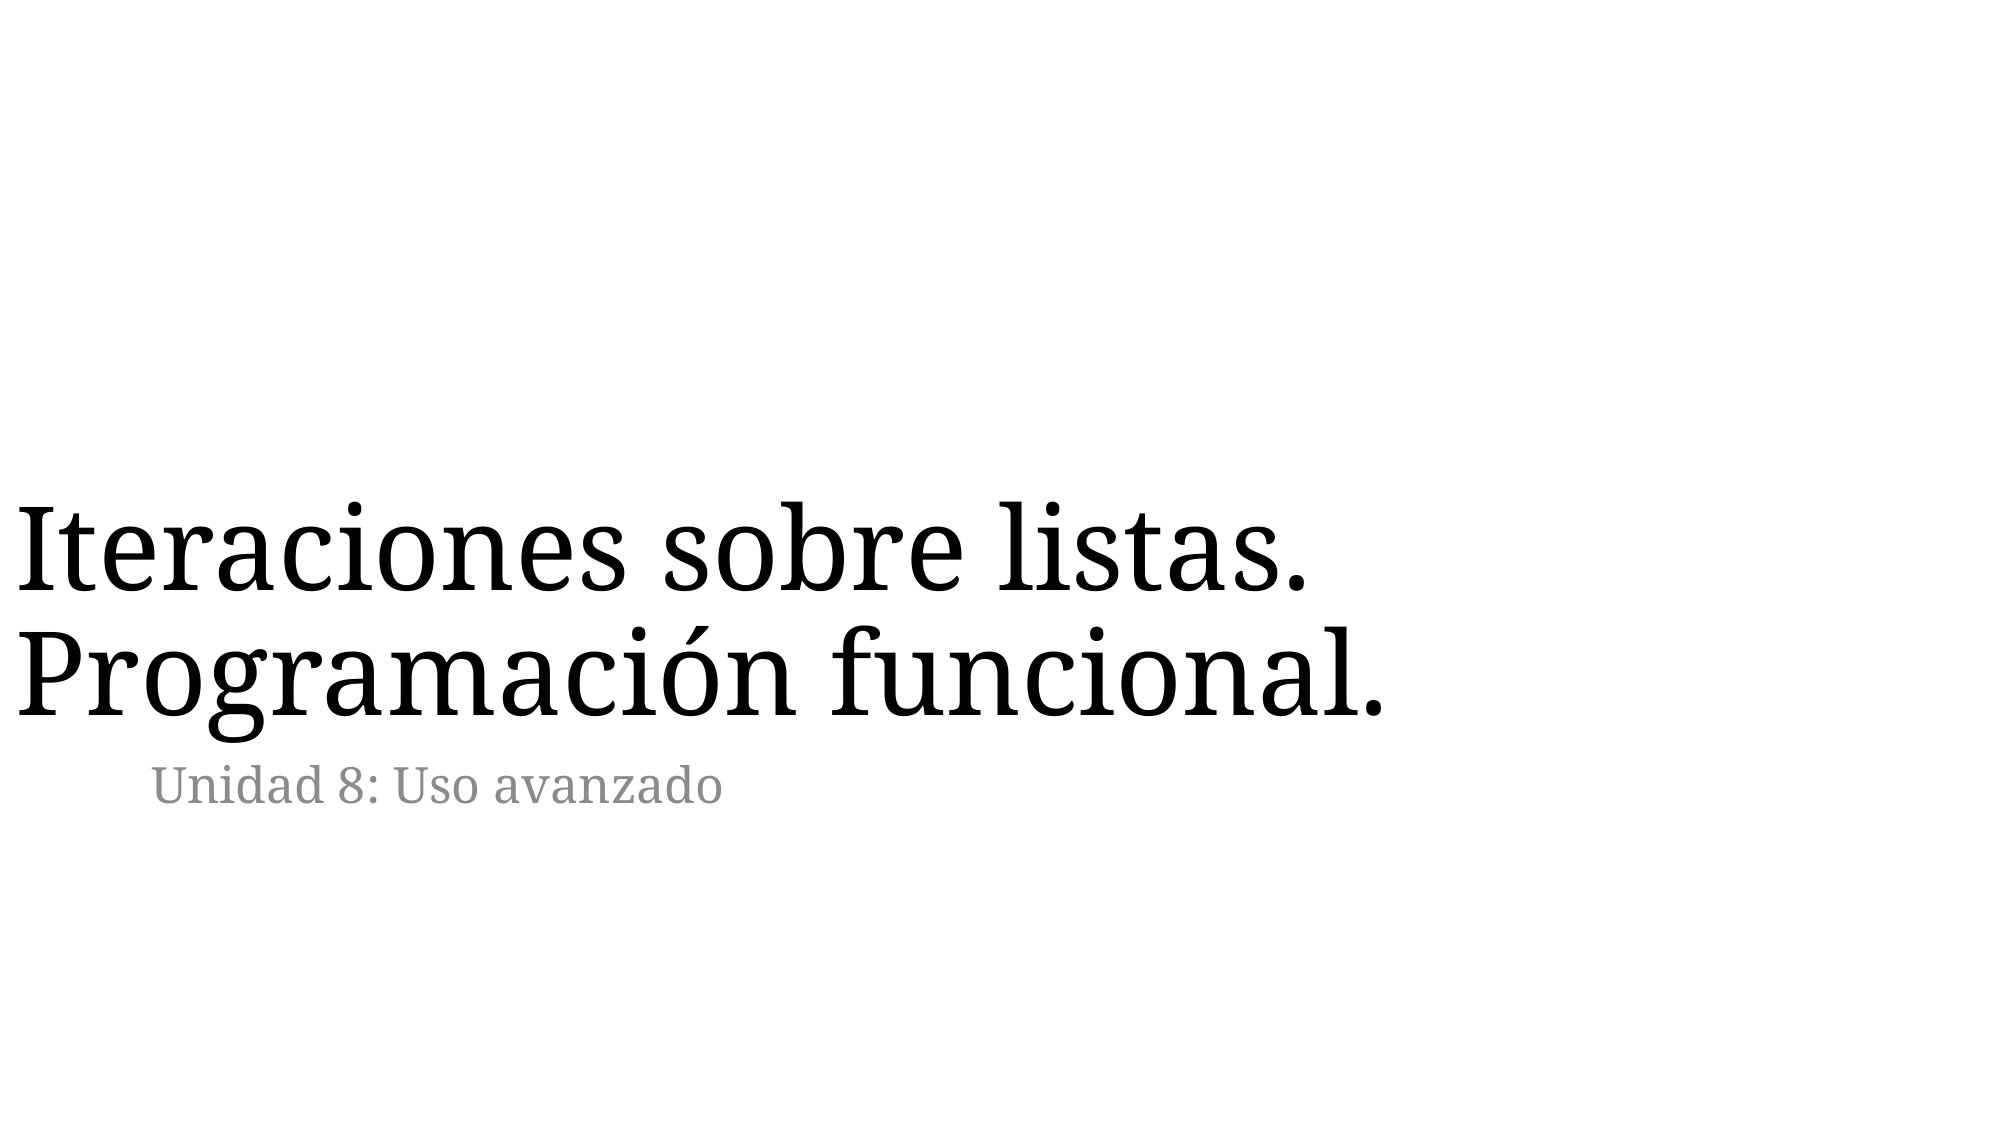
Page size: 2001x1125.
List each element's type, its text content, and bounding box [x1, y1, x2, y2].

title Iteraciones sobre listas. Programación funcional. [0, 479, 1862, 749]
list Unidad 8: Uso avanzado [136, 752, 1862, 999]
